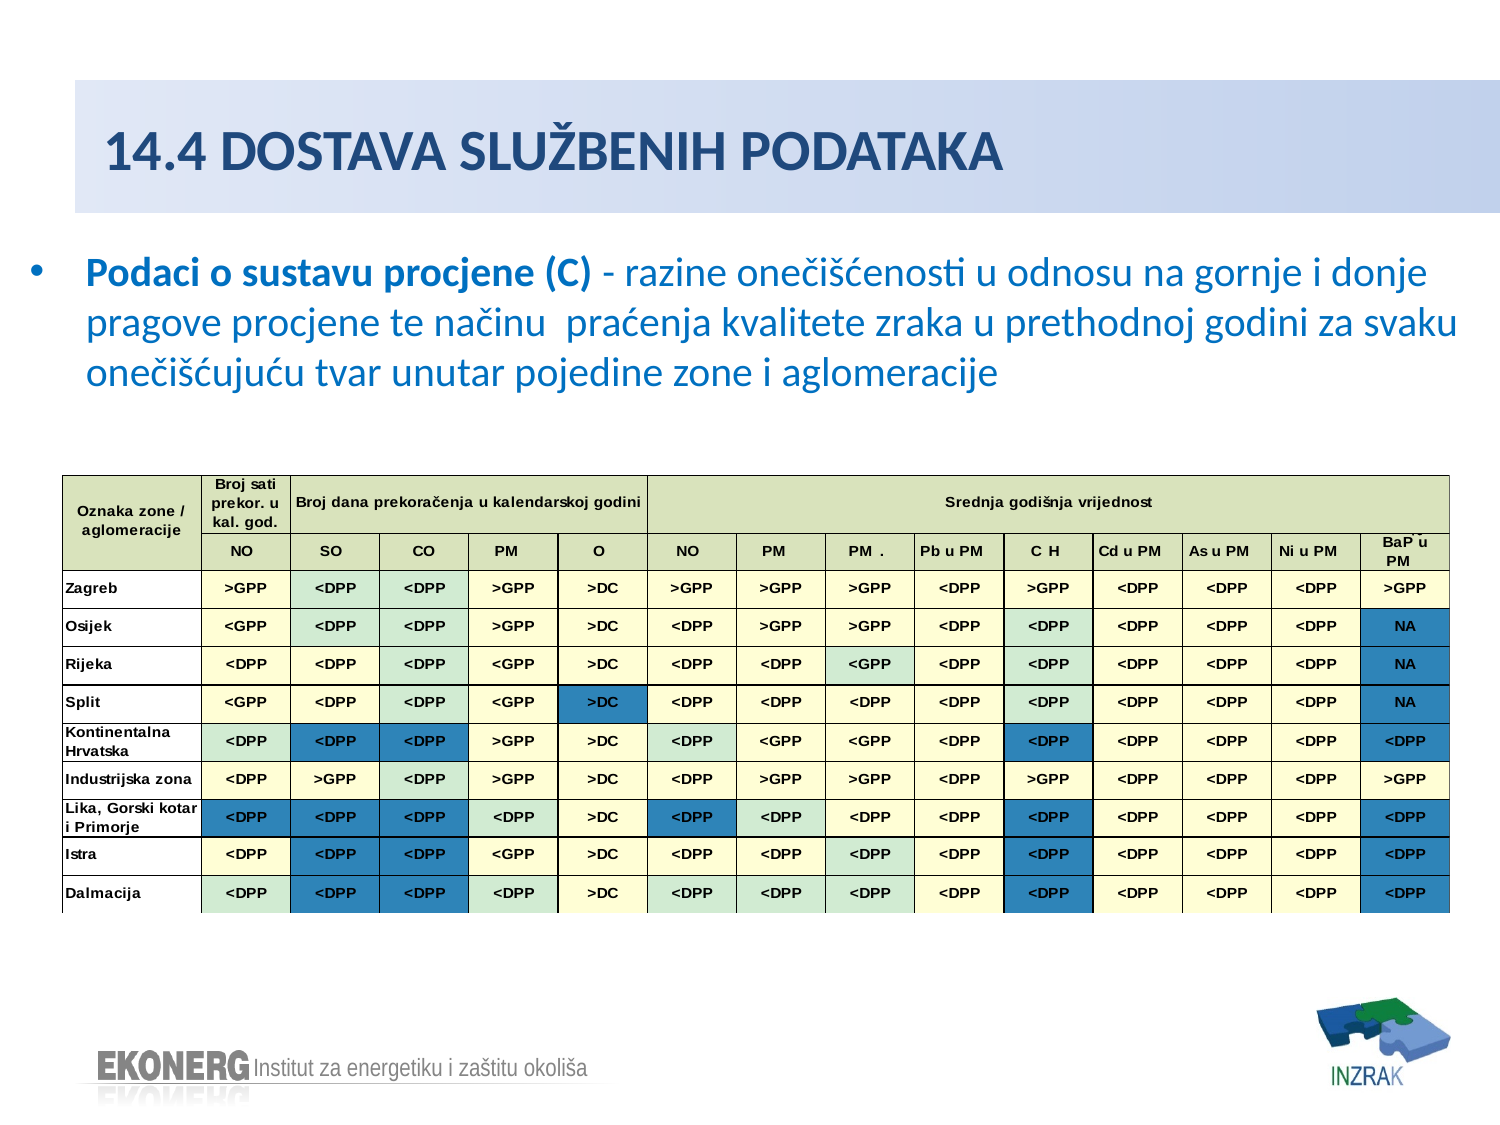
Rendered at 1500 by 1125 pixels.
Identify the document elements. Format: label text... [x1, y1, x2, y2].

text_box Podaci o sustavu procjene (C) - razine onečišćenosti u odnosu na gornje i donje pragove procjene te načinu praćenja kvalitete zraka u prethodnoj godini za svaku onečišćujuću tvar unutar pojedine zone i aglomeracije [14, 237, 1476, 431]
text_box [61, 1038, 636, 1112]
picture [1315, 996, 1451, 1093]
picture [61, 475, 1451, 915]
title 14.4 DOSTAVA SLUŽBENIH PODATAKA [75, 80, 1500, 213]
